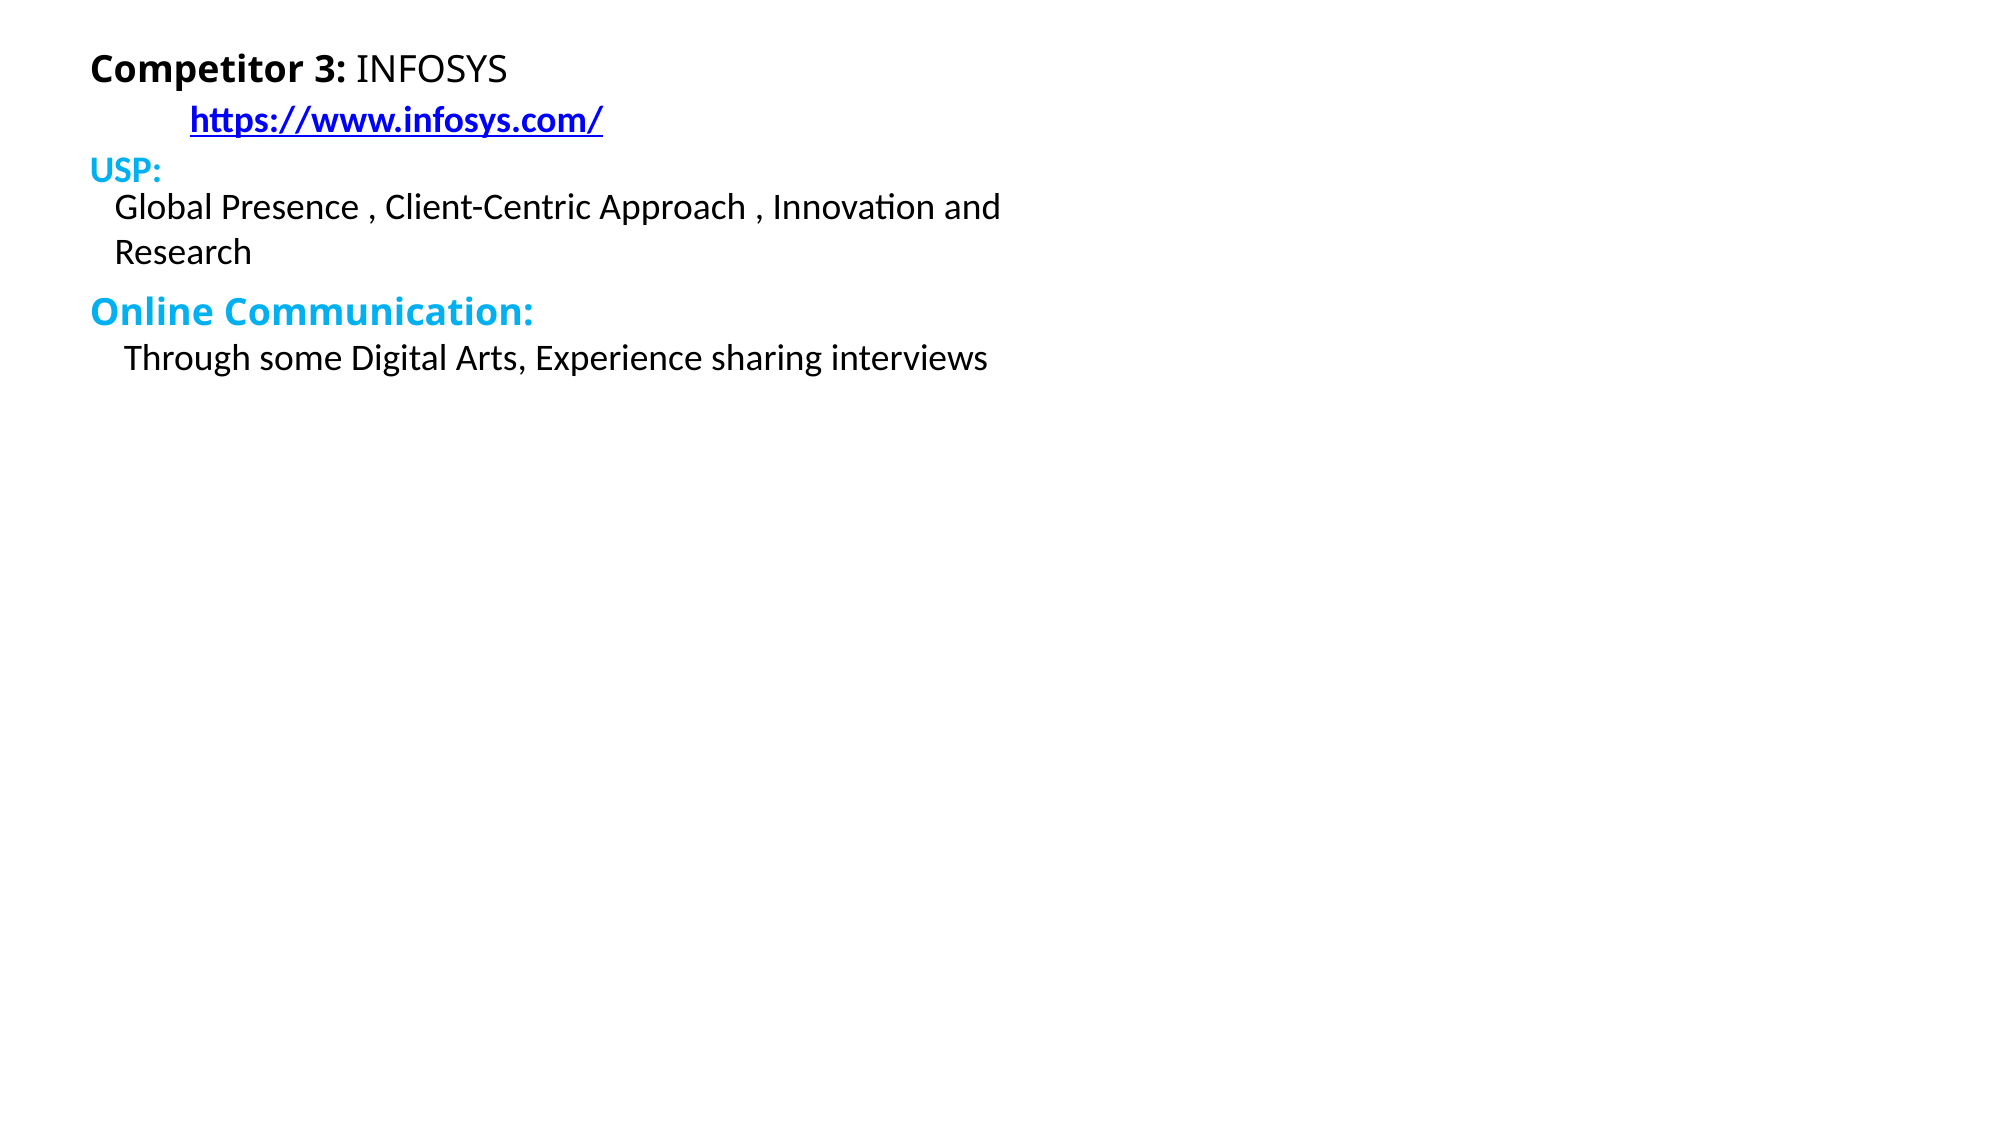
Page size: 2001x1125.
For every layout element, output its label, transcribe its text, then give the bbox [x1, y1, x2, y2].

text_box Online Communication: Through some Digital Arts, Experience sharing interviews [74, 280, 1032, 386]
text_box https://www.infosys.com/ [174, 87, 1075, 137]
text_box Competitor 3: INFOSYS [75, 37, 788, 98]
text_box USP: [75, 137, 1300, 198]
text_box Global Presence , Client-Centric Approach , Innovation and Research [99, 174, 1138, 280]
